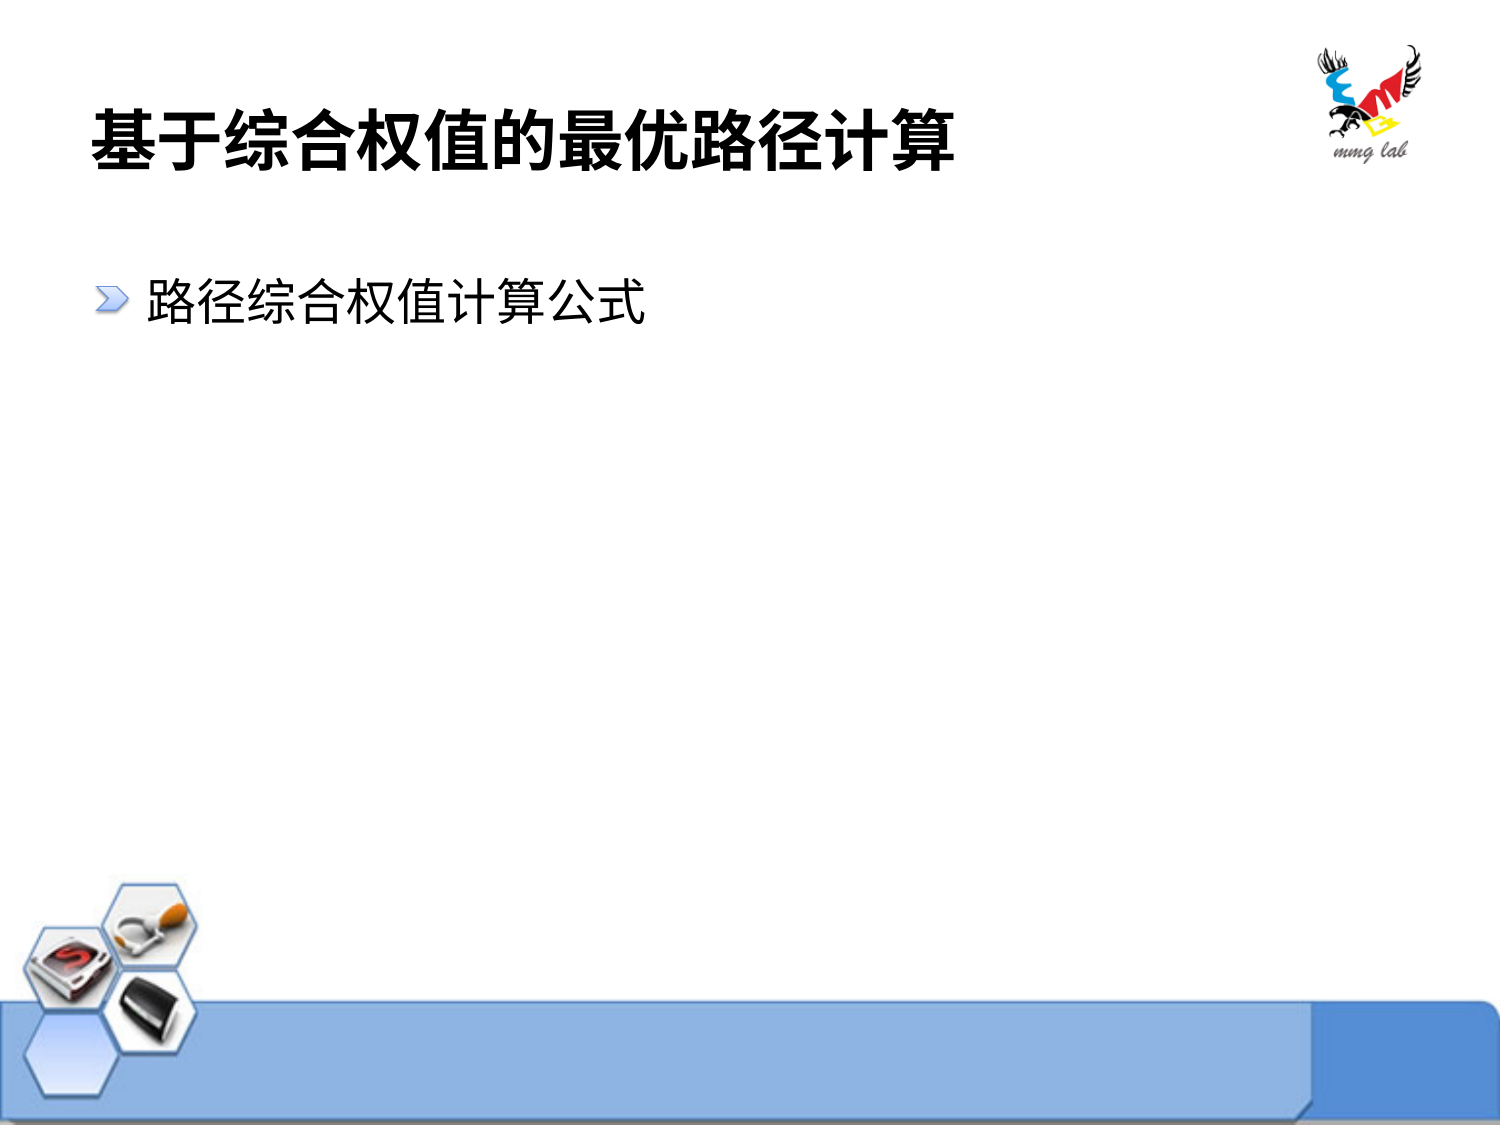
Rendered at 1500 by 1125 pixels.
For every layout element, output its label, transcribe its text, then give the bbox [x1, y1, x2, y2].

list 路径综合权值计算公式 [75, 262, 1425, 1005]
title 基于综合权值的最优路径计算 [75, 45, 1425, 233]
picture [0, 1, 1500, 1125]
